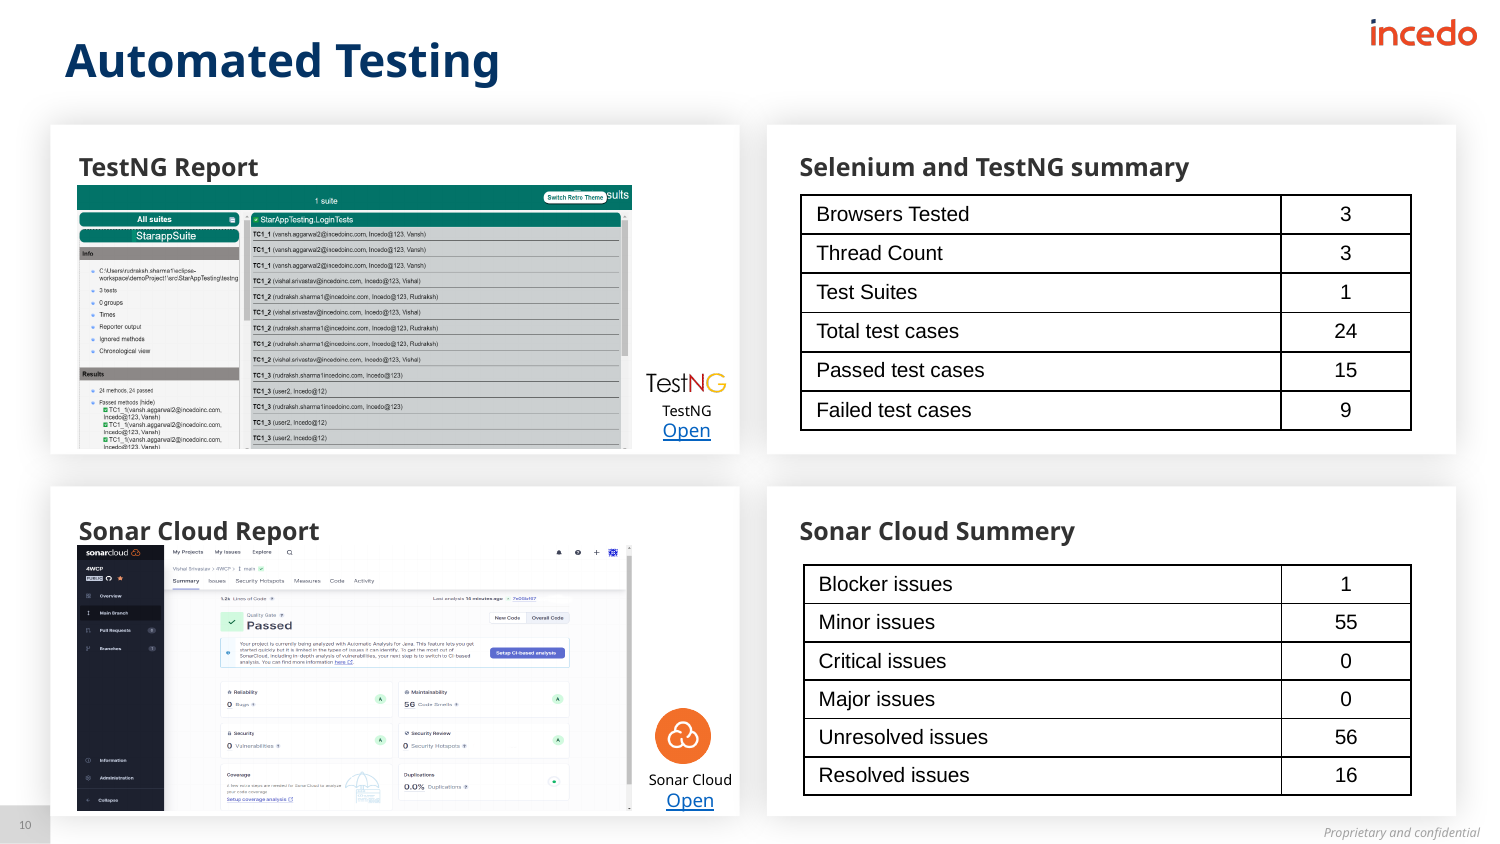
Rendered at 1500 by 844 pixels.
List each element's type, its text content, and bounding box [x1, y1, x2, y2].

table_cell Critical issues [805, 643, 1281, 679]
table_header 3 [1282, 196, 1410, 233]
picture [640, 359, 732, 408]
text_box [765, 123, 1458, 457]
text_box TestNG Report [63, 143, 736, 189]
table_cell Passed test cases [802, 353, 1280, 390]
table_cell Minor issues [805, 604, 1281, 641]
text_box TestNG Open [636, 394, 750, 454]
text_box Automated Testing [50, 23, 1113, 112]
table_cell 55 [1282, 604, 1410, 641]
table_cell 56 [1282, 719, 1410, 756]
table_cell Unresolved issues [805, 719, 1281, 756]
table_cell Total test cases [802, 313, 1280, 351]
table_cell 9 [1282, 392, 1410, 429]
table_header Browsers Tested [802, 196, 1280, 233]
table_header Blocker issues [805, 566, 1281, 603]
table_cell 24 [1282, 313, 1410, 351]
picture [76, 185, 632, 450]
table_cell Failed test cases [802, 392, 1280, 429]
text_box [48, 484, 742, 818]
picture [1363, 13, 1485, 51]
table_cell Thread Count [802, 235, 1280, 272]
table_cell Major issues [805, 681, 1281, 718]
text_box [765, 484, 1458, 818]
table_cell Resolved issues [805, 758, 1281, 794]
table_cell 15 [1282, 353, 1410, 390]
table_cell Test Suites [802, 274, 1280, 312]
table_cell 16 [1282, 758, 1410, 794]
picture [655, 708, 711, 764]
picture [76, 545, 632, 811]
table_header 1 [1282, 566, 1410, 603]
text_box Selenium and TestNG summary [784, 143, 1457, 189]
table_cell 1 [1282, 274, 1410, 312]
table_cell 0 [1282, 643, 1410, 679]
text_box [48, 123, 742, 457]
table_cell 0 [1282, 681, 1410, 718]
slide_number 10 [0, 805, 51, 844]
text_box Sonar Cloud Open [627, 763, 754, 824]
text_box Sonar Cloud Summery [784, 507, 1457, 553]
text_box Sonar Cloud Report [63, 507, 736, 553]
table_cell 3 [1282, 235, 1410, 272]
